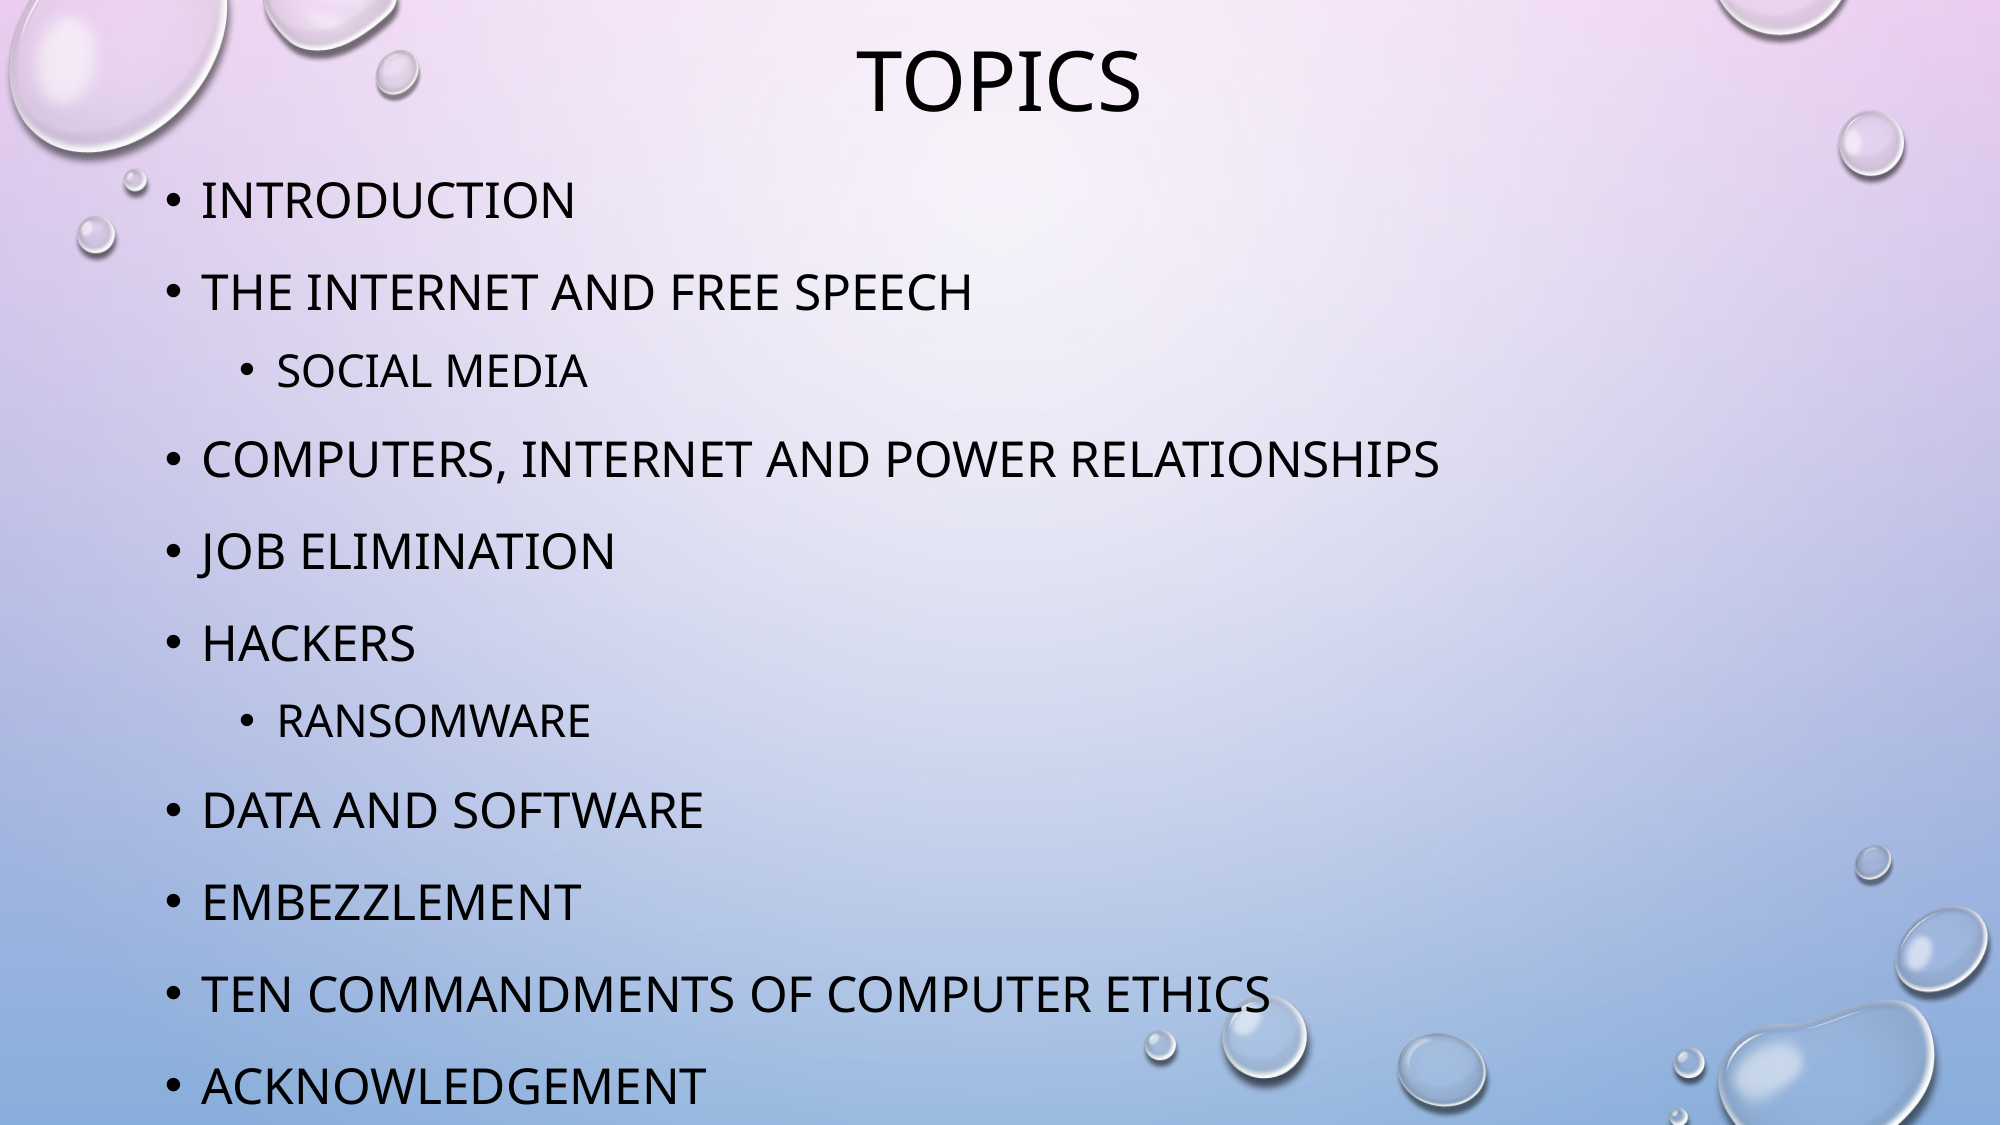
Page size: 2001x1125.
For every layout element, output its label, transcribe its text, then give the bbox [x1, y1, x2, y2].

title topics [149, 19, 1850, 149]
list Introduction The internet and free speech Social media Computers, Internet and power relationships Job elimination Hackers Ransomware Data and Software Embezzlement ten Commandments of Computer Ethics acknowledgement [149, 149, 1850, 1125]
picture [0, 0, 2000, 1125]
